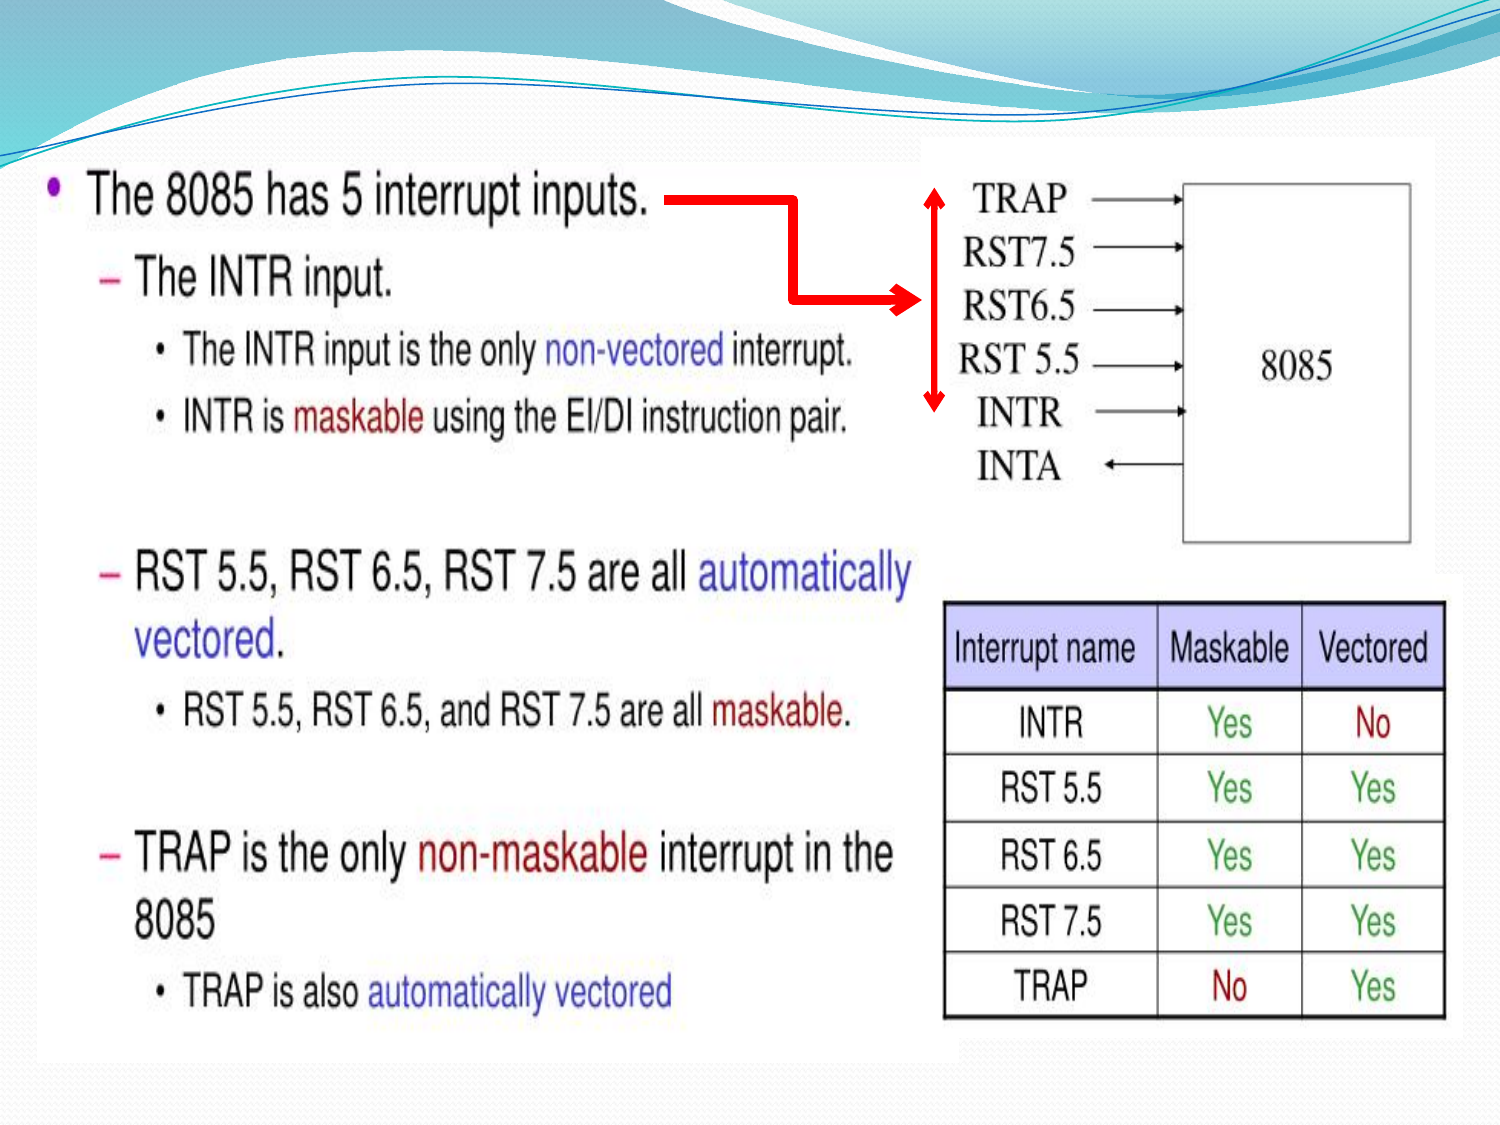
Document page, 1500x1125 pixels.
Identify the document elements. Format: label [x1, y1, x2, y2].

text_box [37, 137, 1463, 1063]
